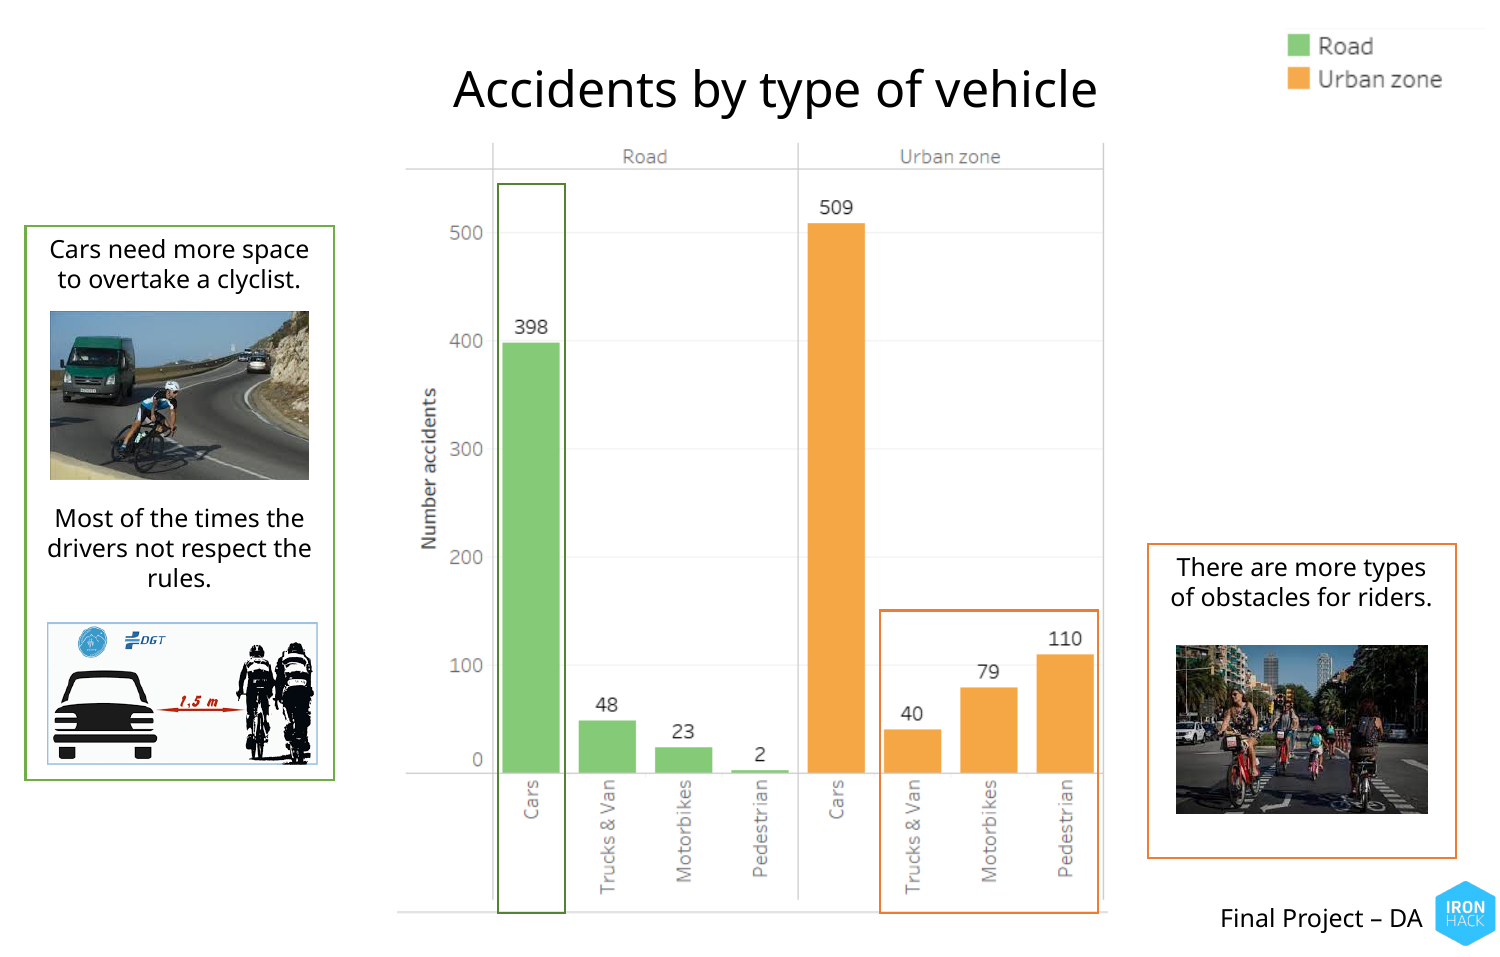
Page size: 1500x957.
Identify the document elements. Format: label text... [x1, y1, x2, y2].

text_box Cars need more space to overtake a clyclist. Most of the times the drivers not respect the rules. [24, 225, 335, 781]
text_box Accidents by type of vehicle [357, 50, 1196, 126]
picture [397, 138, 1108, 914]
text_box Final Project – DA [1205, 898, 1435, 946]
picture [50, 311, 309, 480]
picture [47, 622, 318, 765]
picture [1285, 28, 1486, 94]
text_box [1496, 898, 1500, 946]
picture [1435, 881, 1496, 946]
picture [1175, 645, 1428, 814]
text_box There are more types of obstacles for riders. [1147, 543, 1457, 859]
